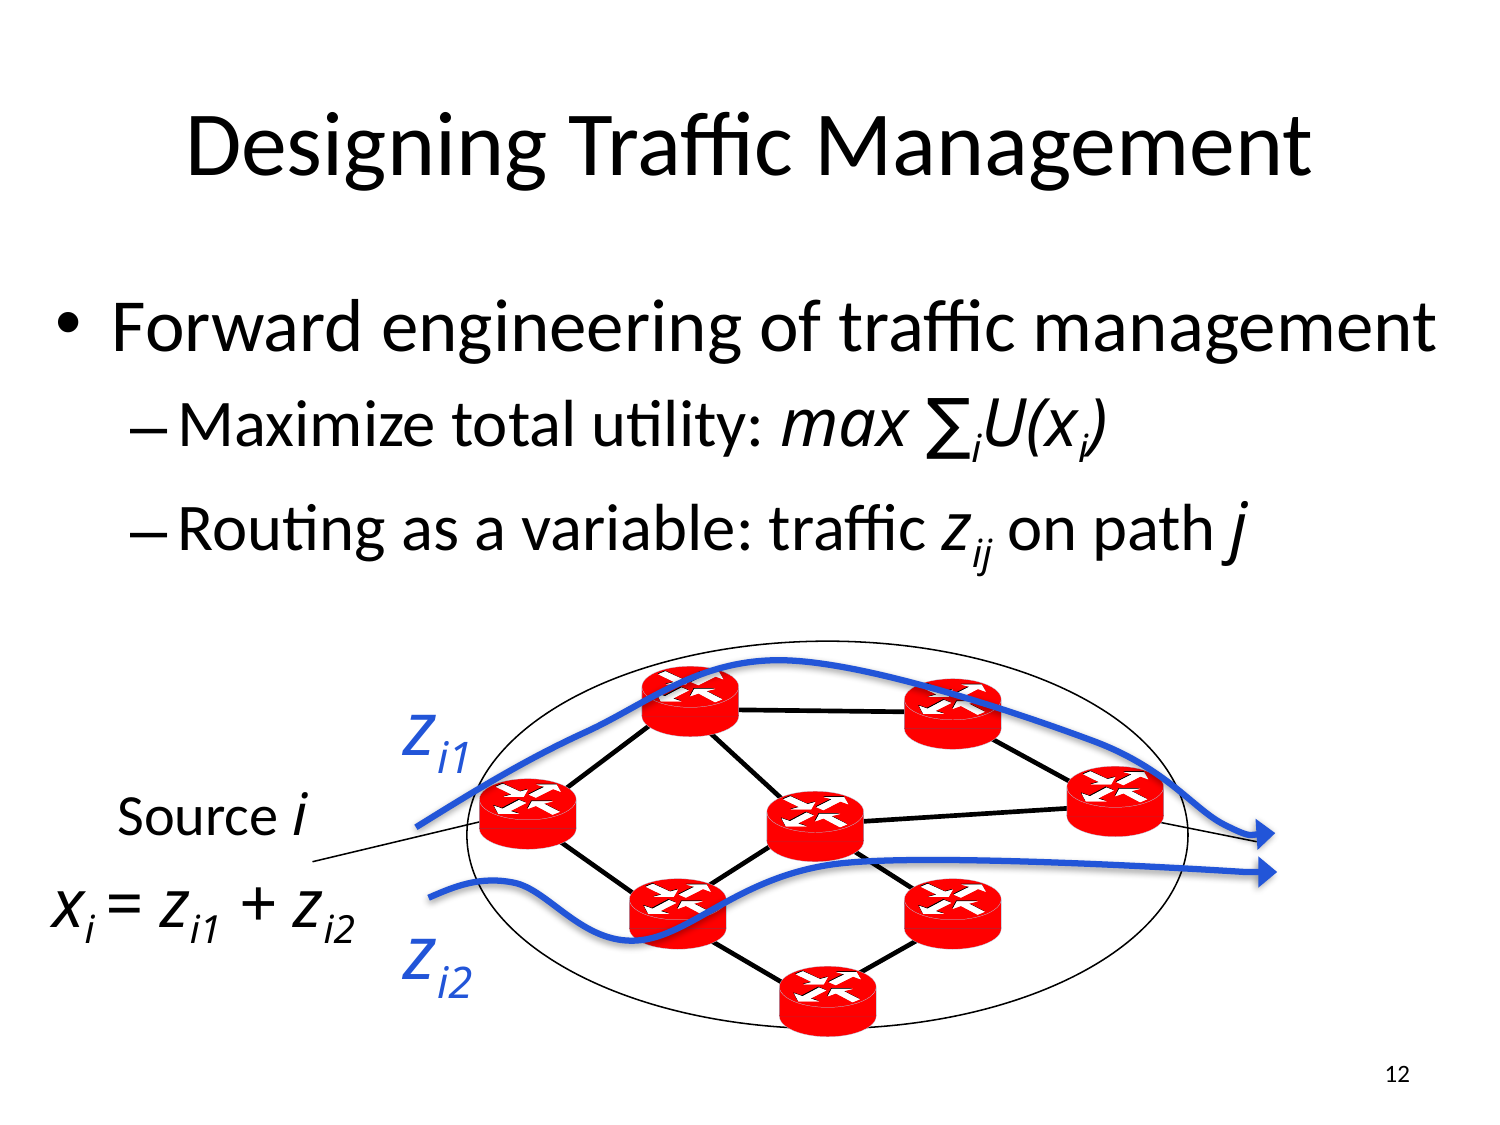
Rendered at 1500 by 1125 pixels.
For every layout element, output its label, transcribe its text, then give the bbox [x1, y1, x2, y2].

text_box [488, 670, 636, 776]
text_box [1066, 765, 1164, 837]
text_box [766, 790, 864, 862]
text_box [427, 878, 624, 943]
text_box [870, 837, 1188, 864]
title Designing Traffic Management [75, 45, 1425, 233]
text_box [641, 665, 739, 737]
list Forward engineering of traffic management Maximize total utility: max ∑iU(xi) Routing as a variable: traffic zij on path j [40, 268, 1462, 601]
text_box [494, 658, 1146, 832]
text_box Source i [102, 770, 323, 853]
text_box [732, 857, 1278, 902]
text_box zi2 [388, 897, 488, 1015]
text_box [629, 878, 727, 950]
text_box [1170, 780, 1276, 845]
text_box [779, 965, 877, 1037]
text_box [904, 878, 1002, 950]
text_box xi = zi1 + zi2 [37, 853, 388, 959]
text_box [657, 641, 1164, 765]
text_box [466, 834, 785, 891]
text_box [904, 678, 1002, 750]
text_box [479, 778, 577, 850]
text_box [414, 790, 474, 830]
slide_number 11 [1074, 1042, 1425, 1103]
text_box zi1 [388, 672, 488, 790]
text_box [489, 882, 1178, 1027]
